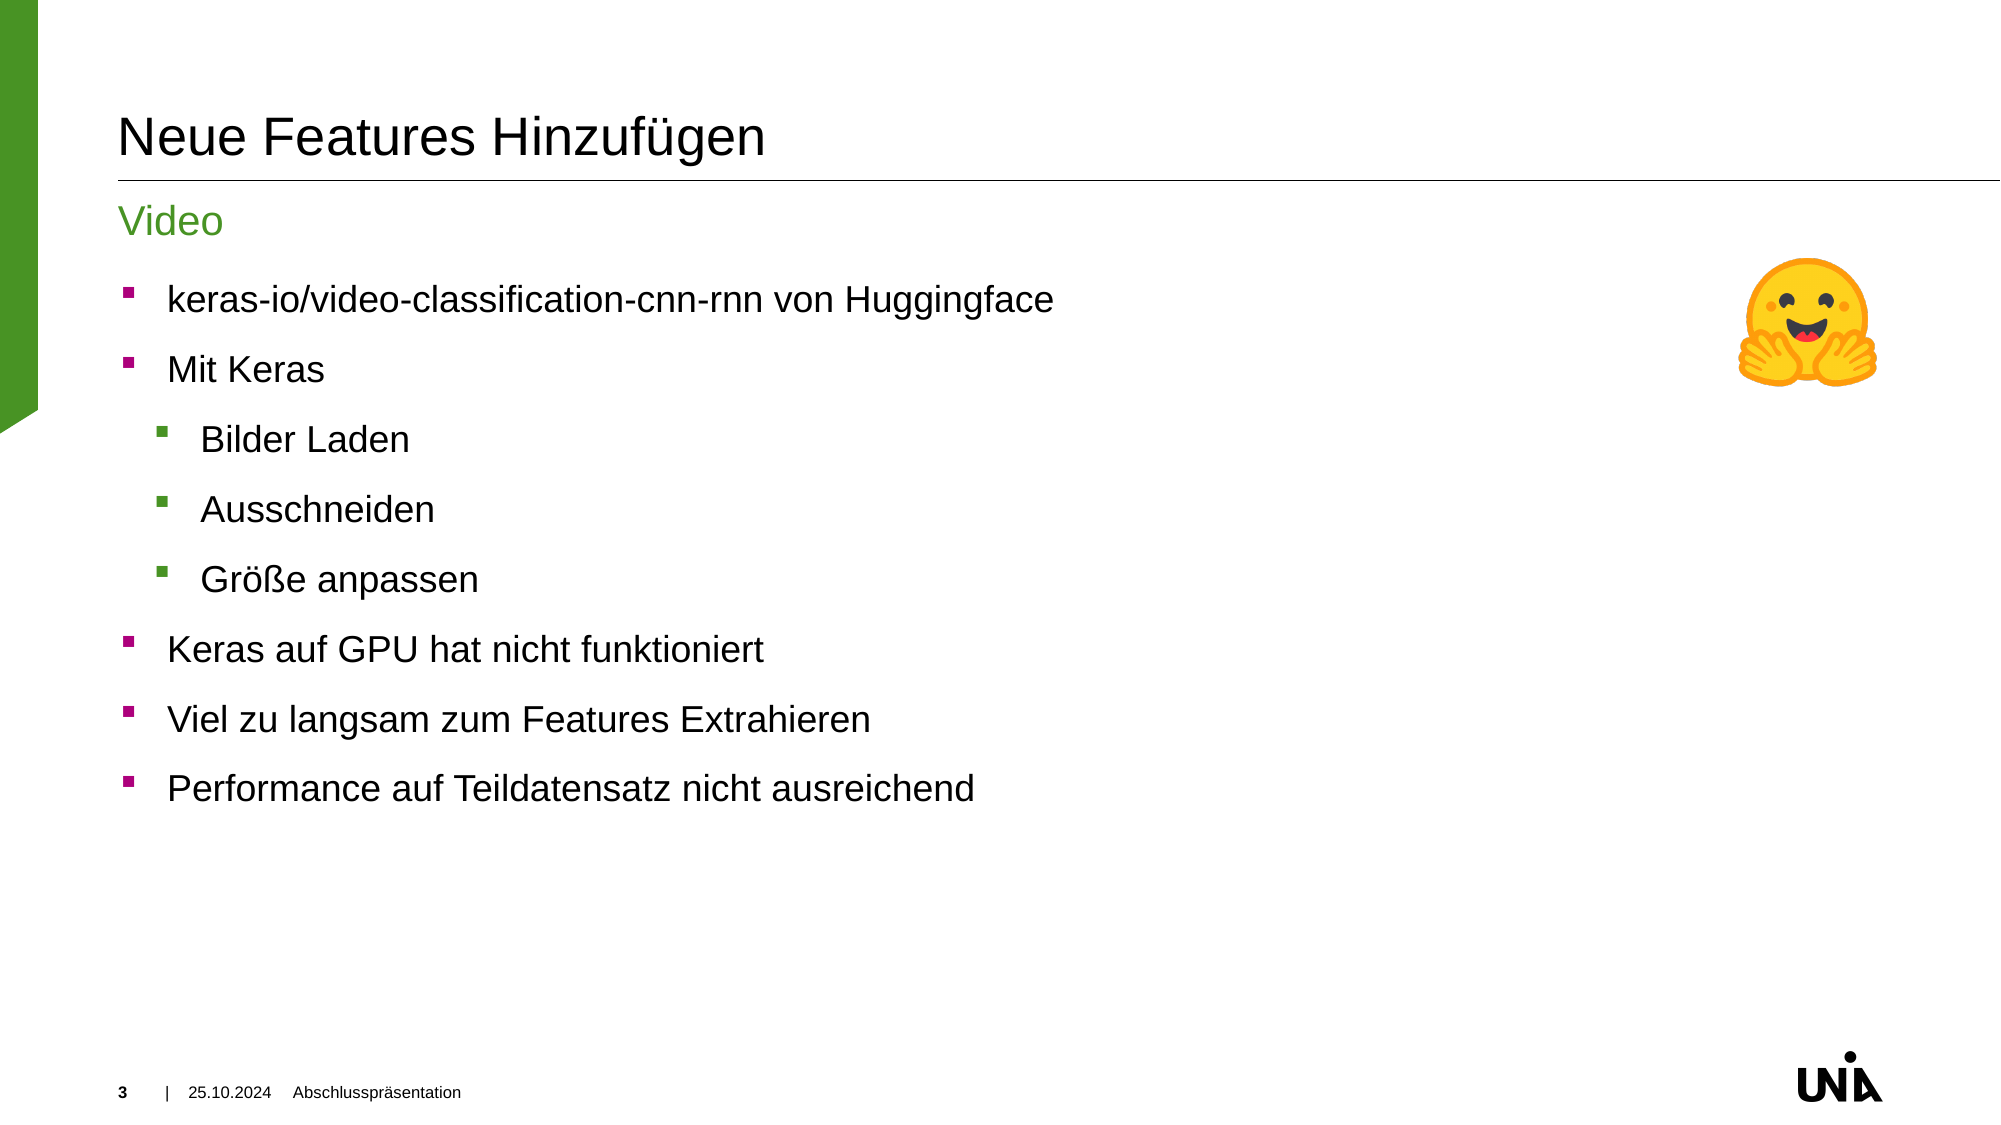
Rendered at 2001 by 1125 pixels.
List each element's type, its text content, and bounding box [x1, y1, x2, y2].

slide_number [164, 1066, 292, 1102]
picture [1733, 253, 1882, 392]
subtitle Video [117, 193, 1882, 254]
list keras-io/video-classification-cnn-rnn von Huggingface Mit Keras Bilder Laden Ausschneiden Größe anpassen Keras auf GPU hat nicht funktioniert Viel zu langsam zum Features Extrahieren Performance auf Teildatensatz nicht ausreichend [118, 274, 1883, 1037]
slide_number 3 [118, 1066, 164, 1102]
picture [1798, 1051, 1883, 1102]
footer Abschlusspräsentation [292, 1066, 1490, 1102]
title Neue Features Hinzufügen [117, 0, 1882, 167]
